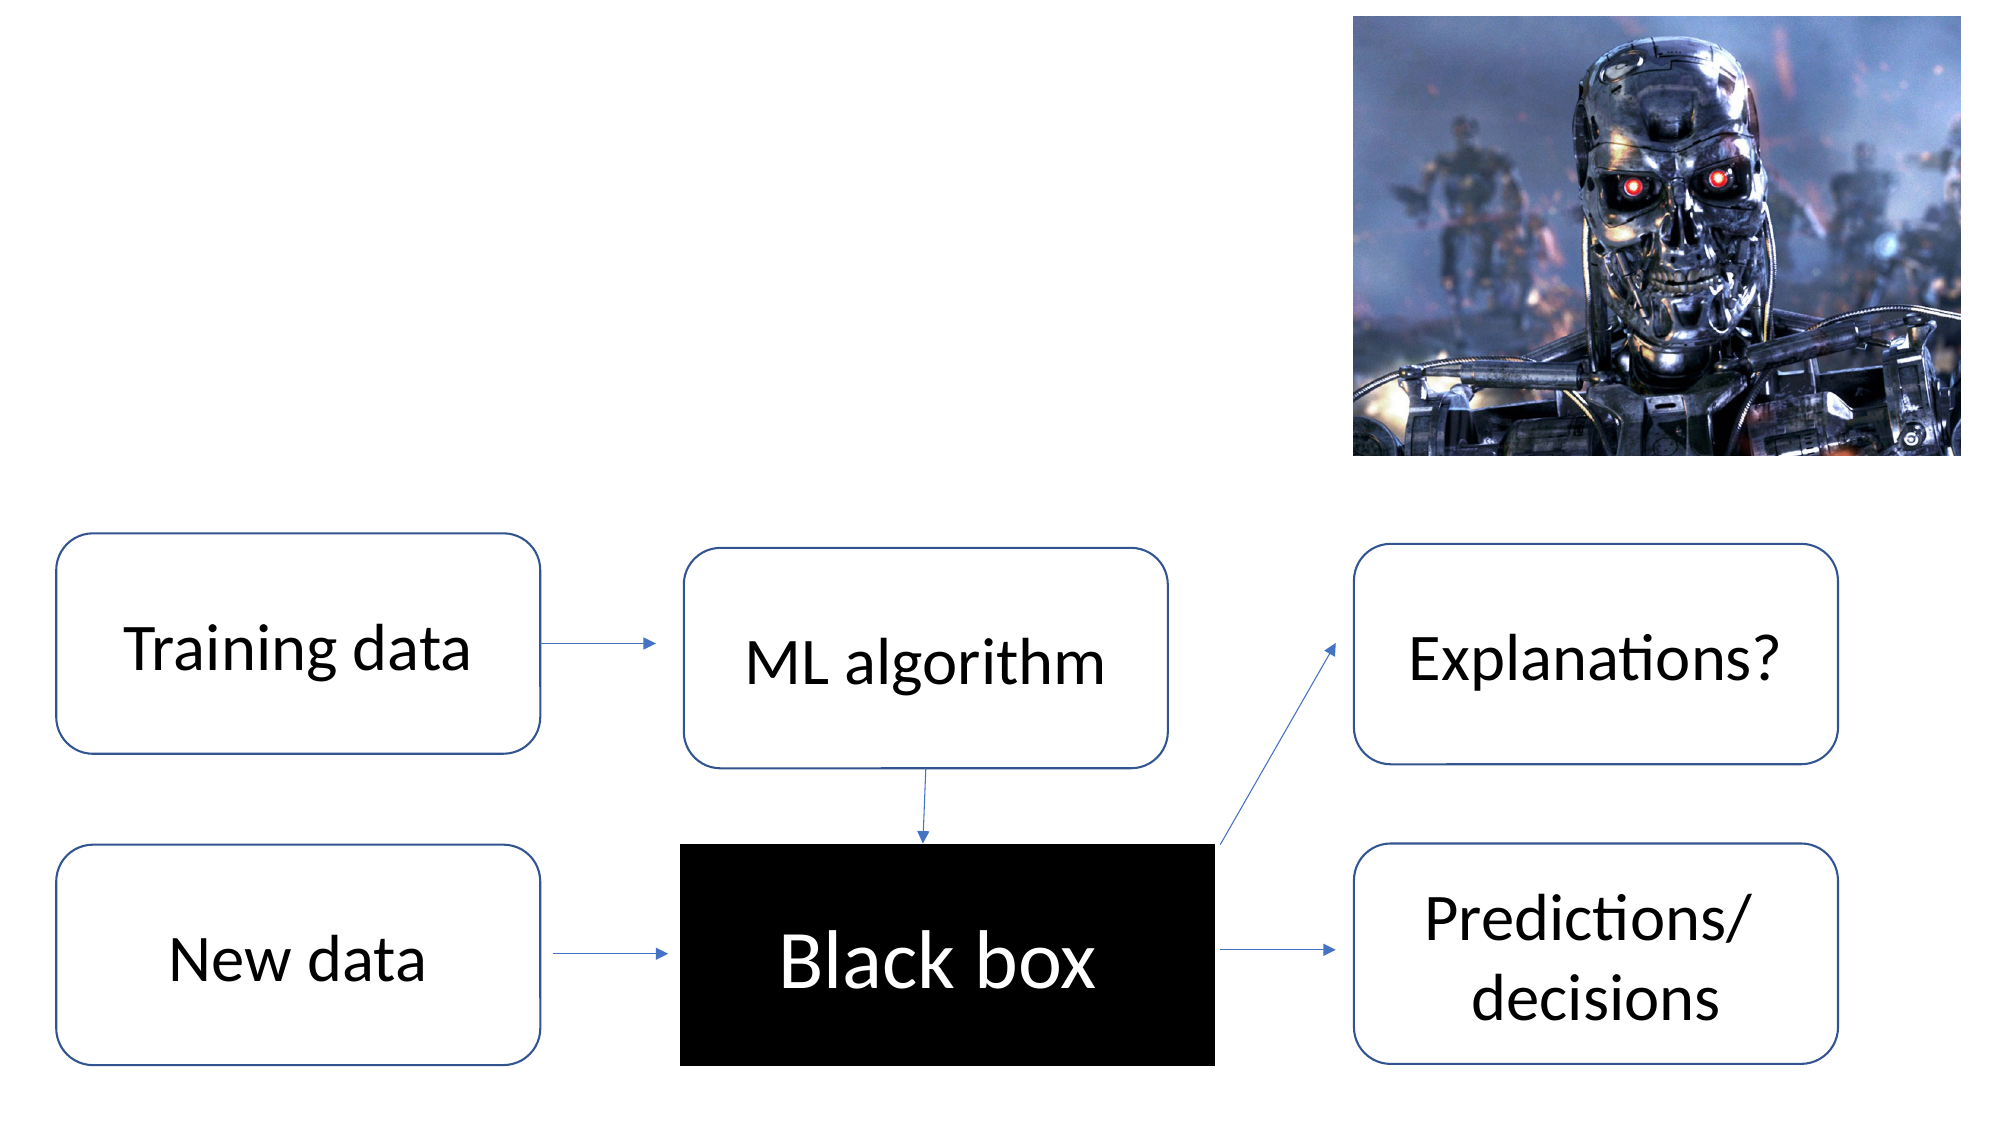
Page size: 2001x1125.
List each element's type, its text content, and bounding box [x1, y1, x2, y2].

text_box New data [55, 843, 542, 1067]
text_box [922, 768, 926, 844]
text_box Explanations? [1352, 542, 1840, 766]
picture [1353, 16, 1961, 456]
text_box Black box [680, 844, 1215, 1066]
text_box Predictions/ decisions [1352, 842, 1840, 1065]
text_box Training data [55, 532, 542, 755]
text_box ML algorithm [682, 546, 1169, 770]
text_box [1220, 642, 1336, 845]
